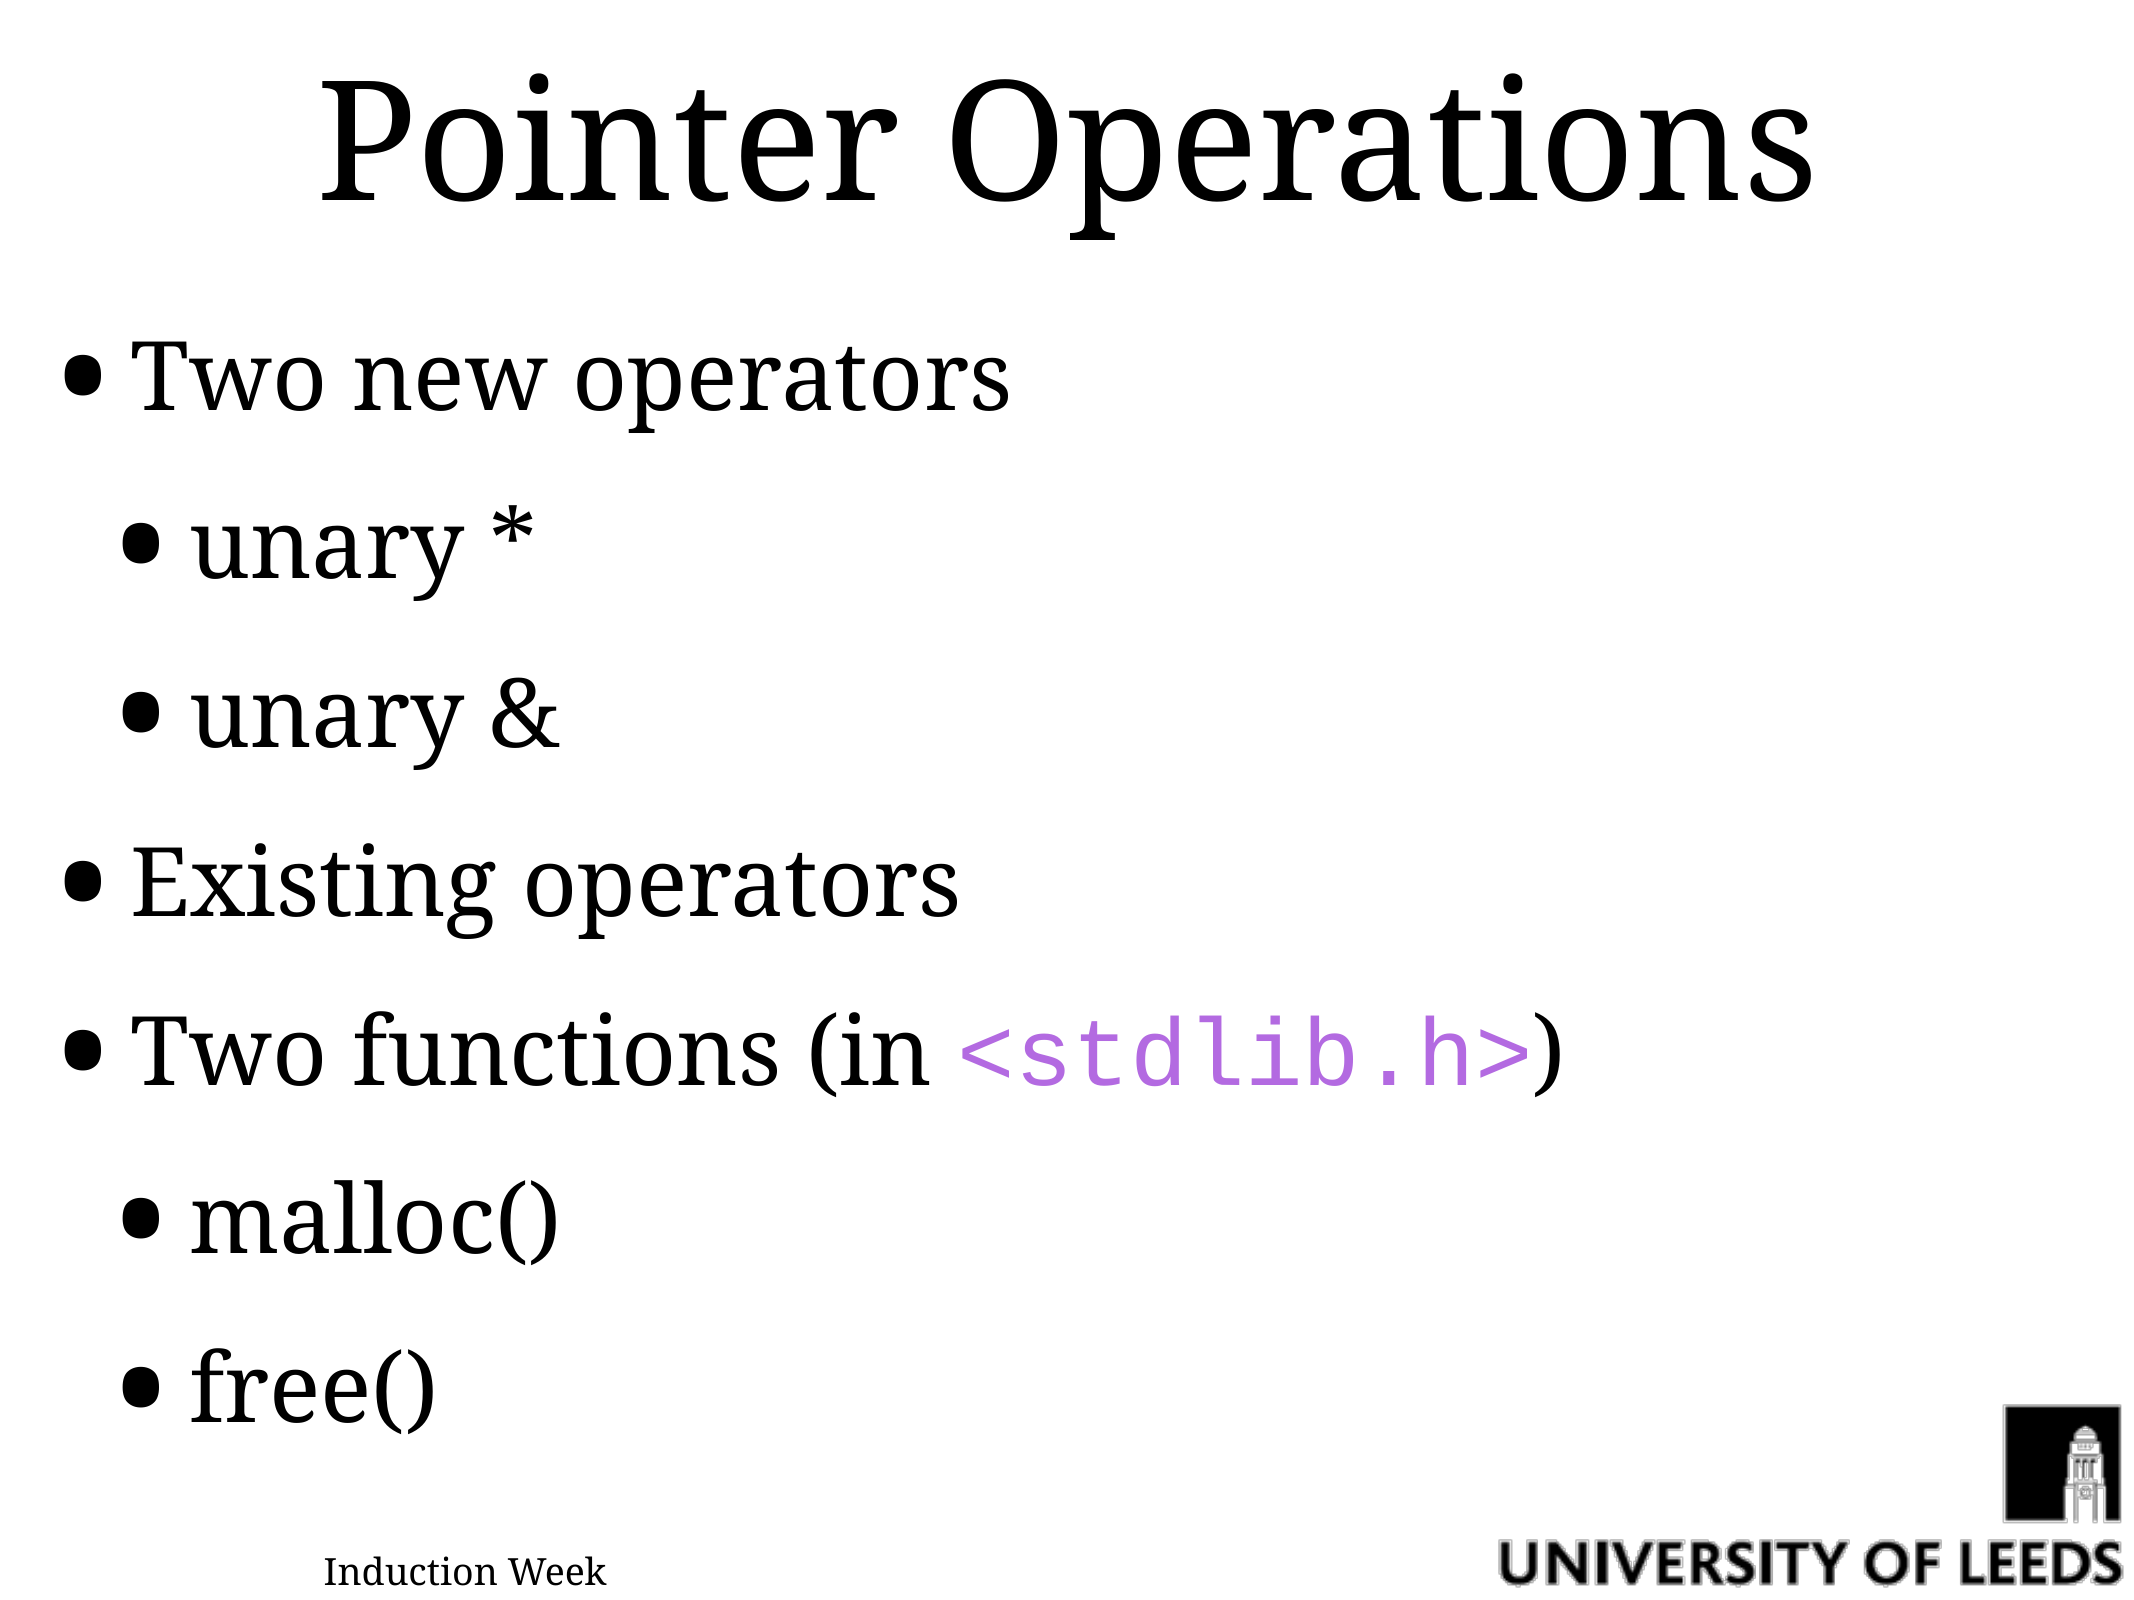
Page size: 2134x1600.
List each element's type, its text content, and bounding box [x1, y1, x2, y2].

title Pointer Operations [1, 7, 2134, 255]
list Two new operators unary * unary & Existing operators Two functions (in <stdlib.h>) malloc() free() [1, 255, 2134, 1501]
picture [1491, 1501, 2132, 1600]
